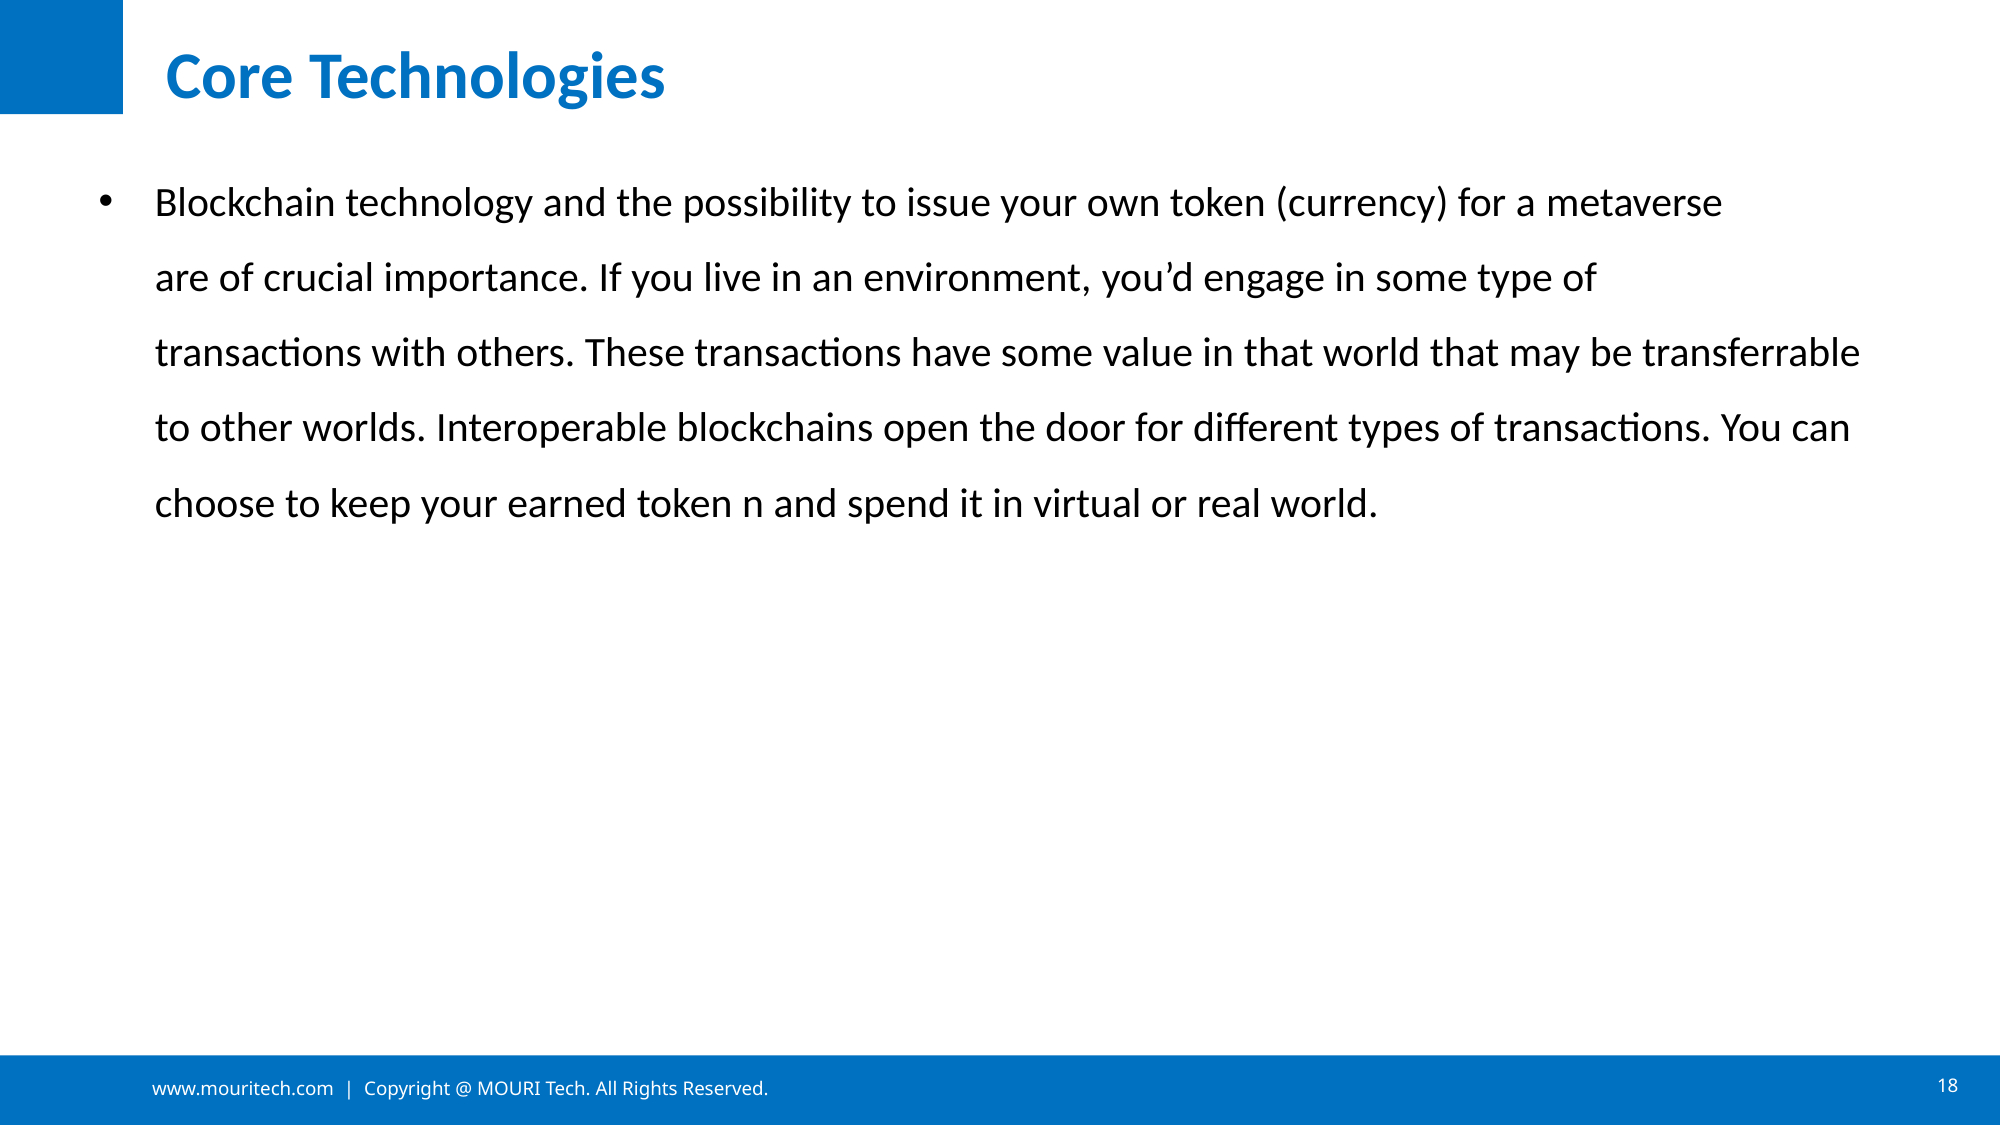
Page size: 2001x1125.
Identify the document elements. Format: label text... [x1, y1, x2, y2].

text_box Core Technologies [151, 10, 1935, 144]
text_box Blockchain technology and the possibility to issue your own token (currency) for a metaverse are of crucial importance. If you live in an environment, you’d engage in some type of transactions with others. These transactions have some value in that world that may be transferrable to other worlds. Interoperable blockchains open the door for different types of transactions. You can choose to keep your earned token n and spend it in virtual or real world. [83, 142, 1899, 1058]
